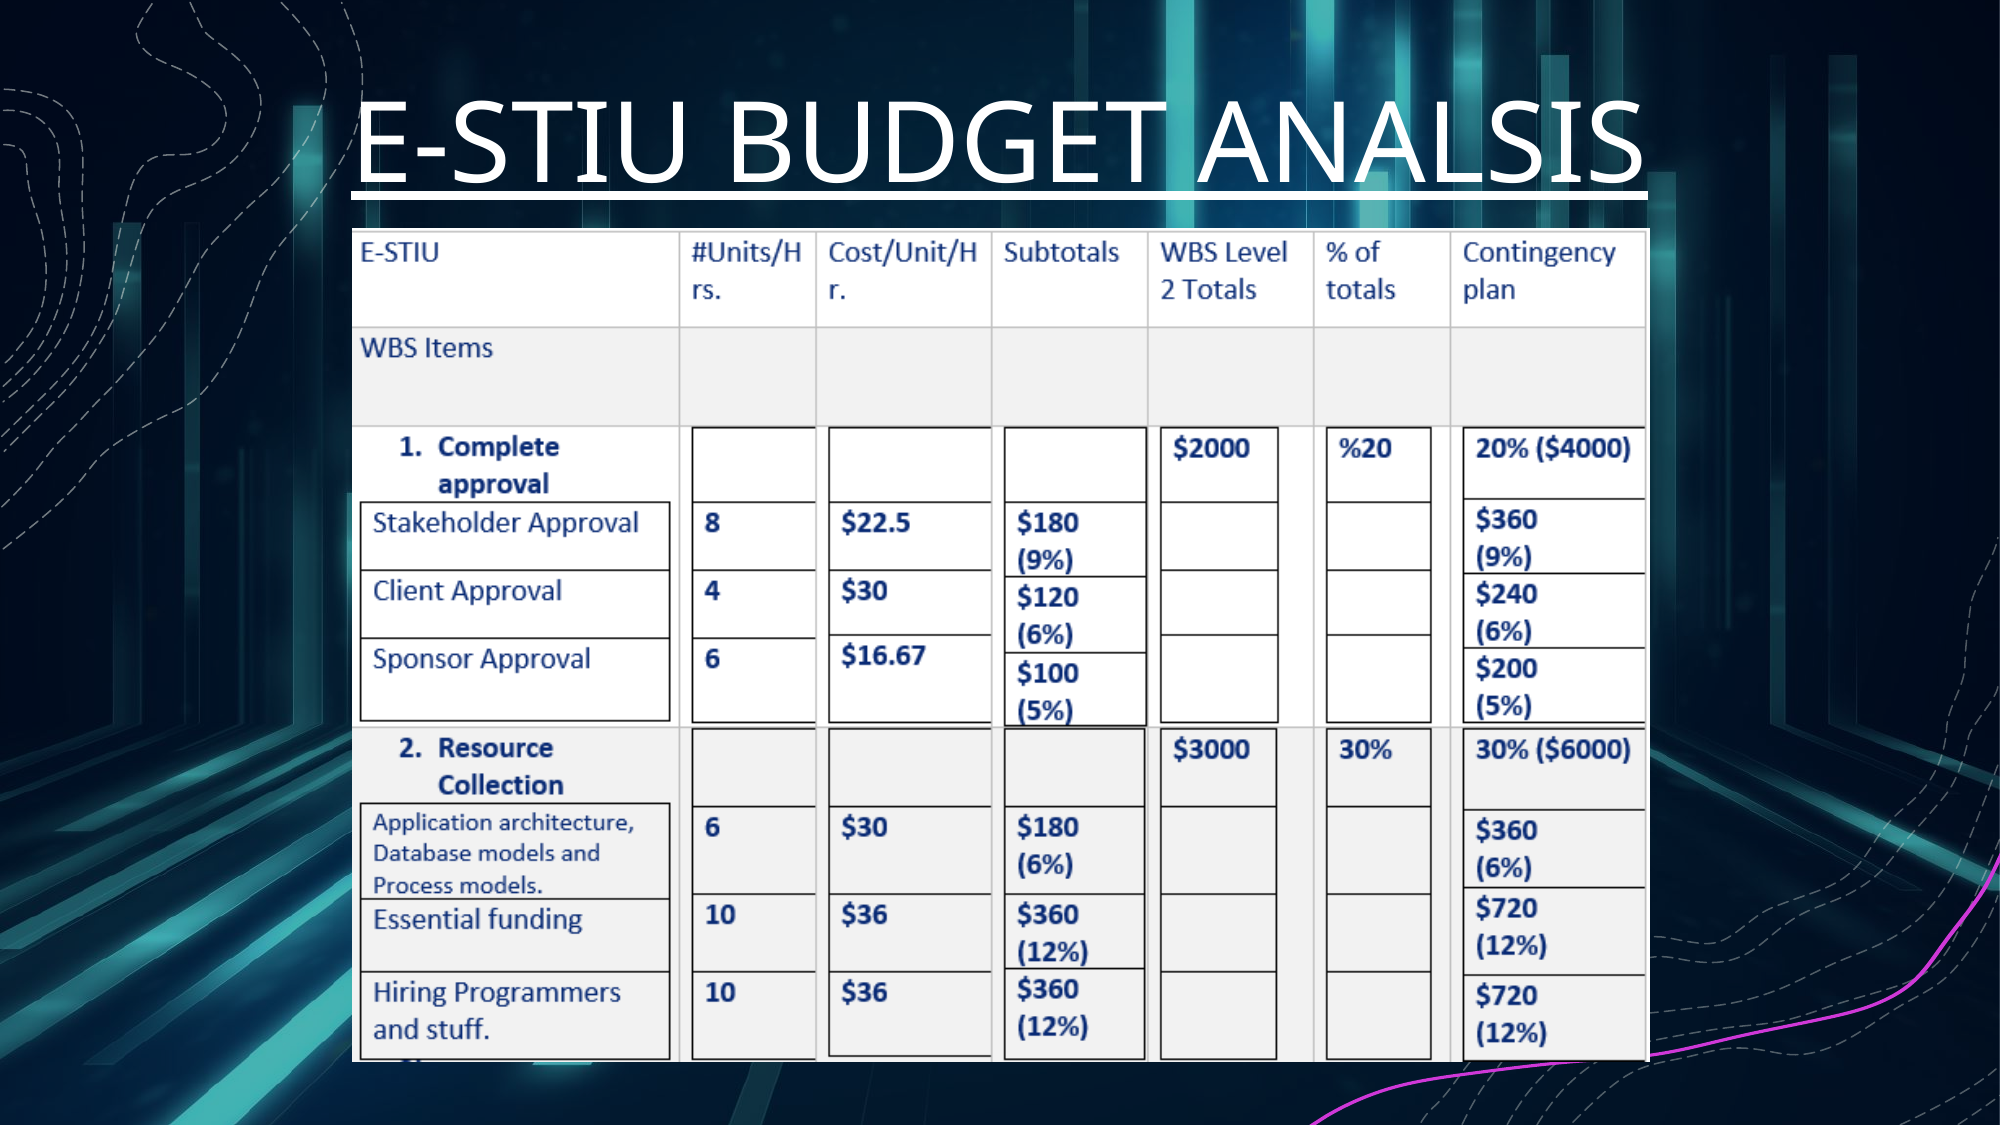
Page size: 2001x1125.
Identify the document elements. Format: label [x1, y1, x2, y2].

text_box [1, 2, 363, 549]
picture [0, 0, 2000, 1125]
text_box [1309, 537, 2000, 1125]
